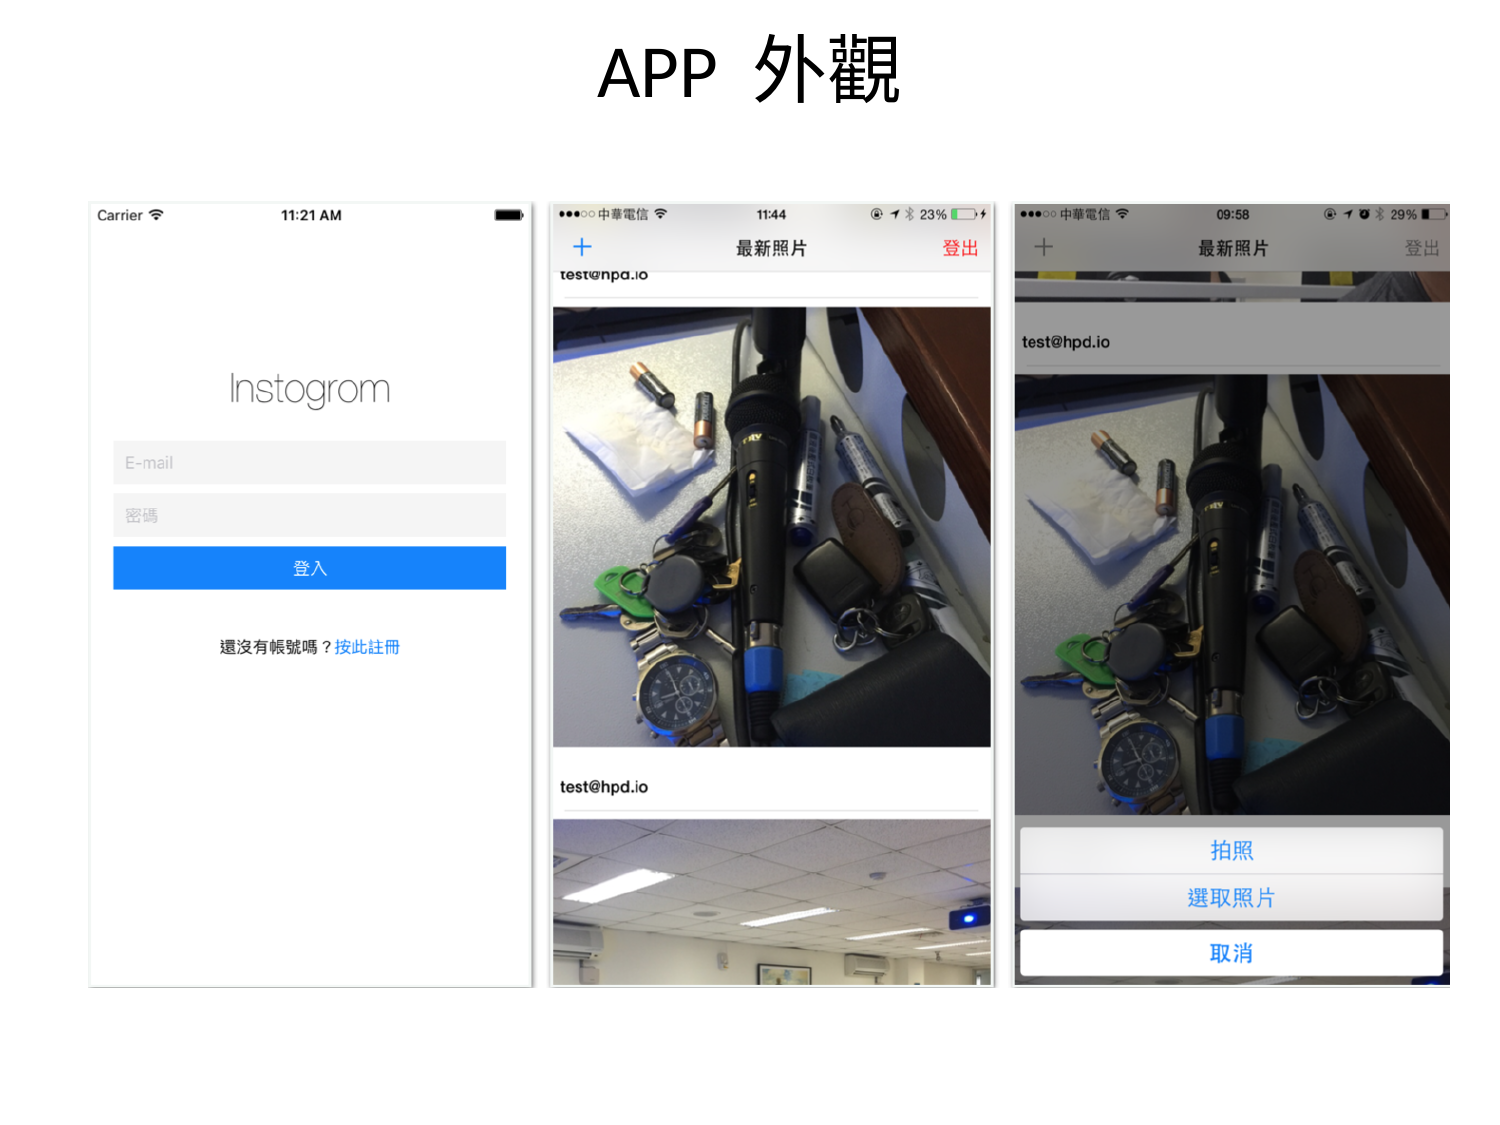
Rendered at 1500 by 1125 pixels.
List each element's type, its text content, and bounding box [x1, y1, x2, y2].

picture [88, 201, 1450, 988]
title APP 外觀 [0, 0, 1500, 137]
